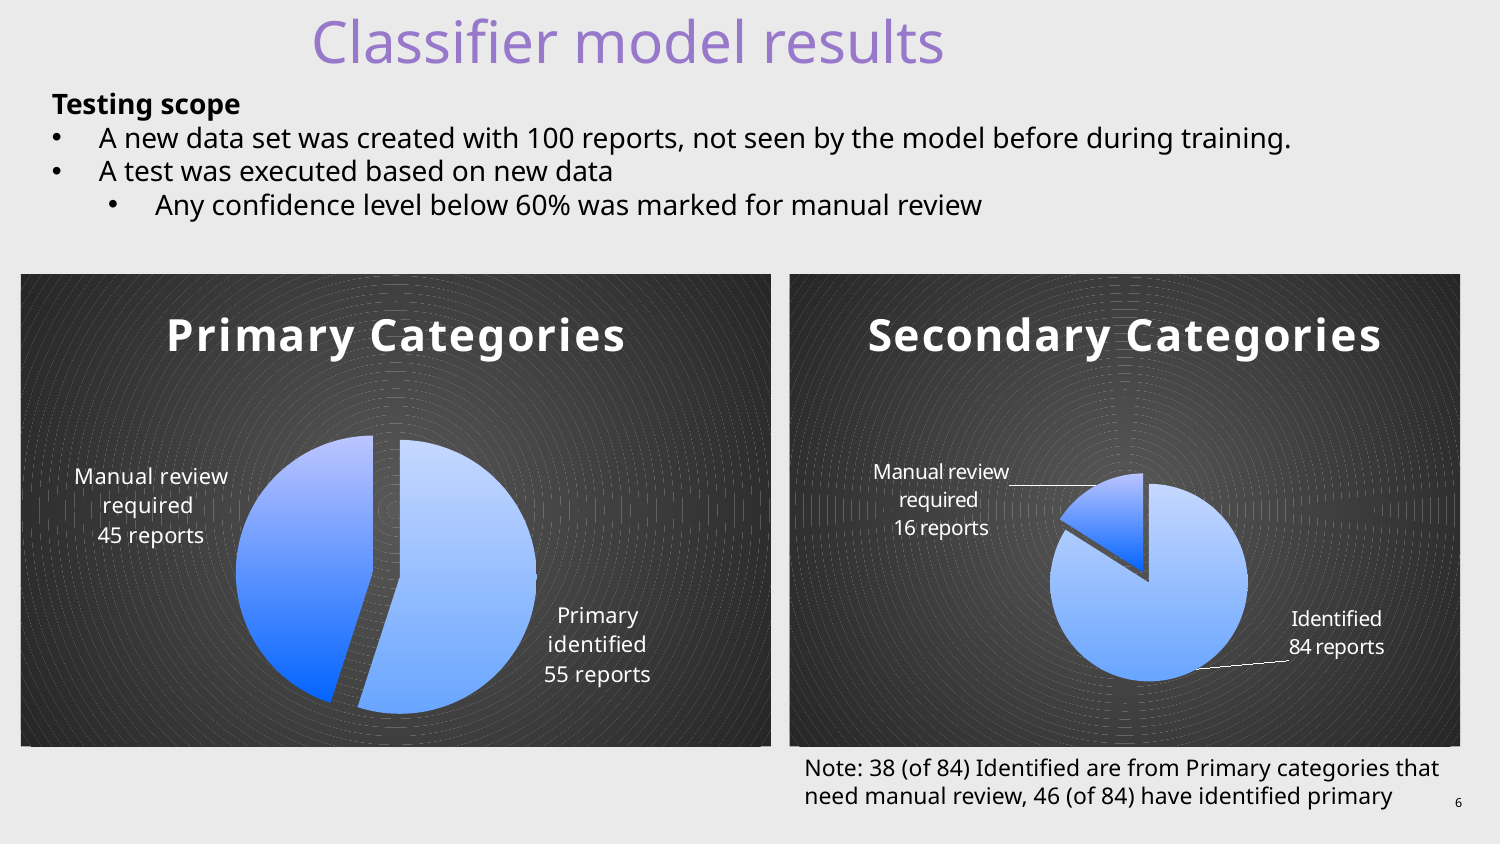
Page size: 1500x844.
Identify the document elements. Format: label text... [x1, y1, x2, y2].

text_box Note: 38 (of 84) Identified are from Primary categories that need manual review, 46 (of 84) have identified primary [789, 754, 1459, 817]
title Classifier model results [311, 12, 1113, 78]
chart [789, 273, 1461, 747]
slide_number 6 [1459, 791, 1463, 815]
chart [20, 273, 771, 747]
text_box Testing scope A new data set was created with 100 reports, not seen by the model before during training. A test was executed based on new data Any confidence level below 60% was marked for manual review [37, 78, 1463, 229]
